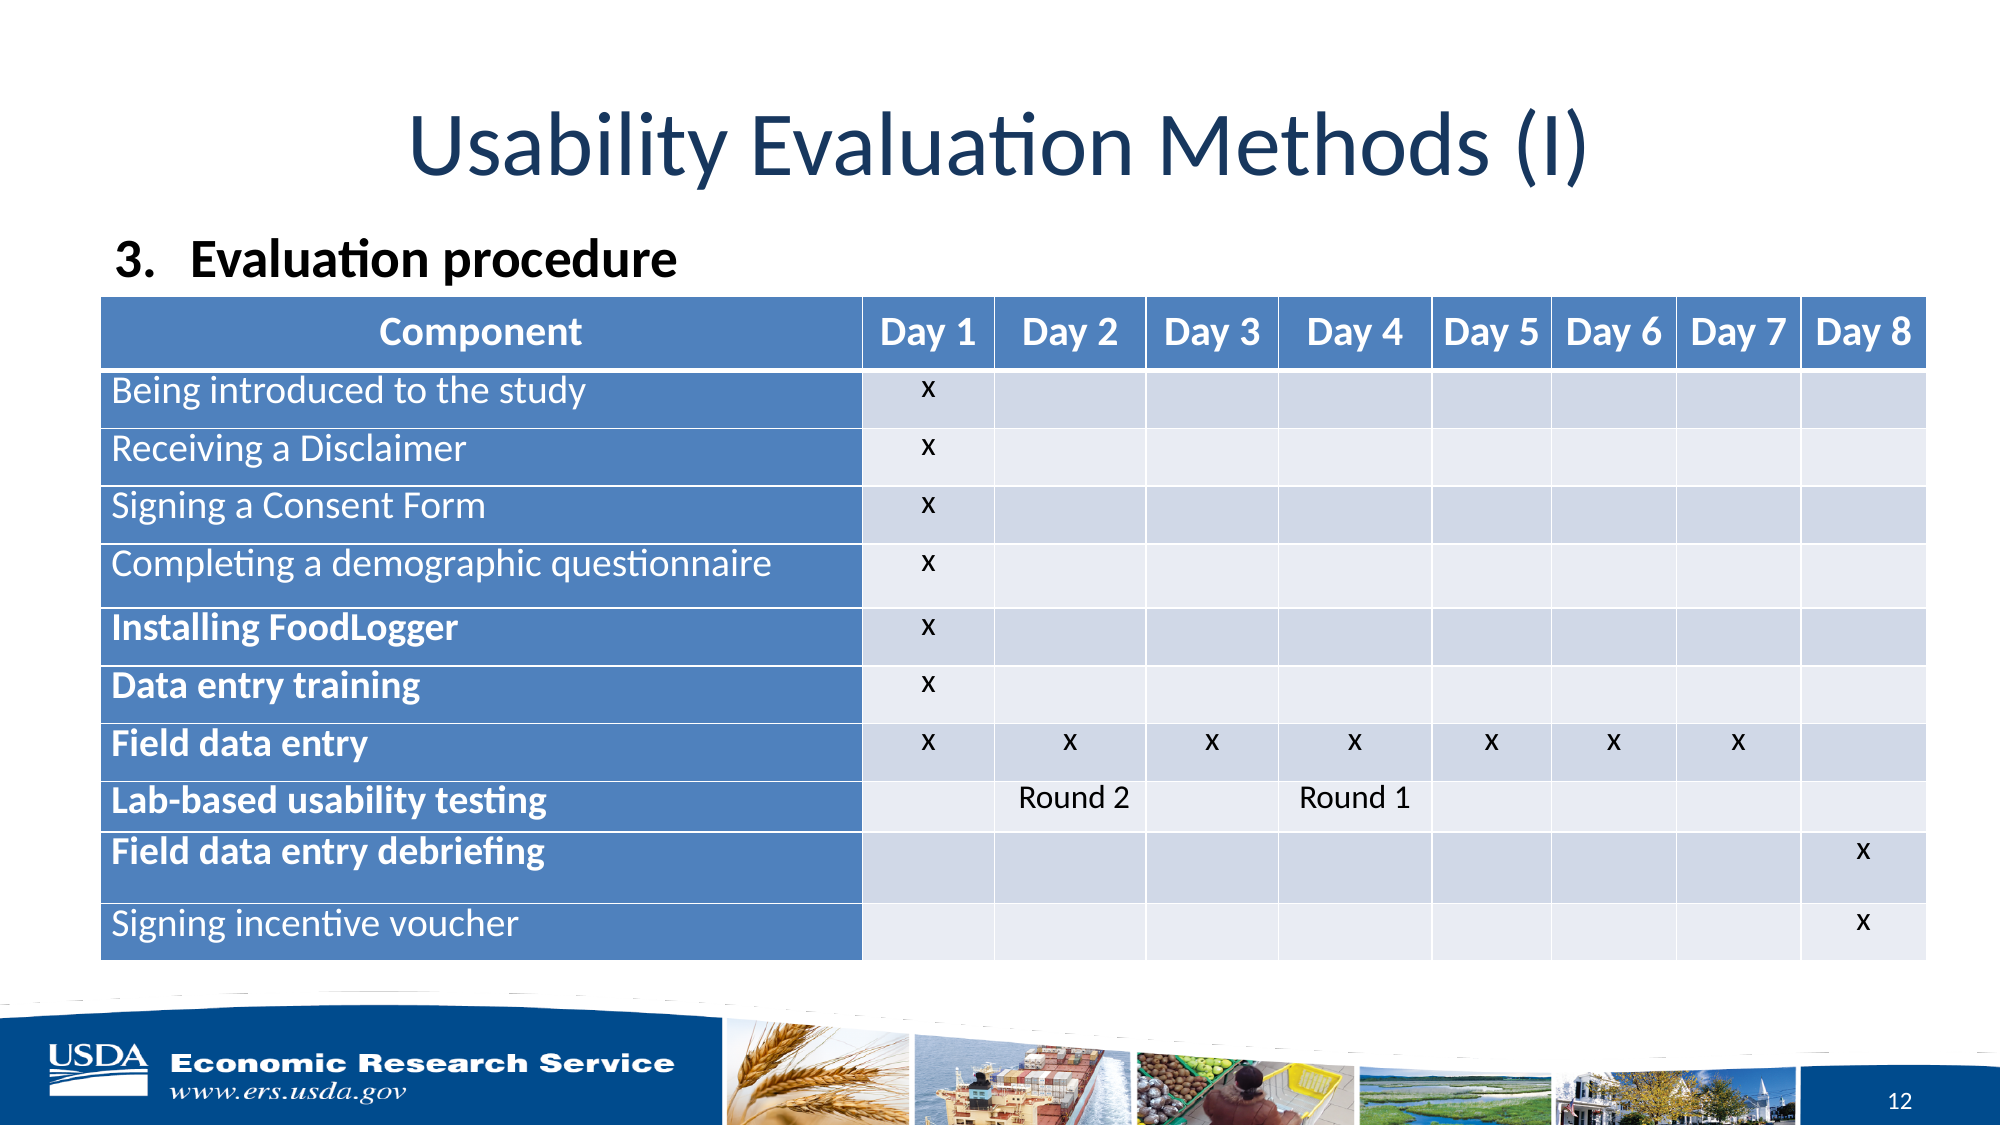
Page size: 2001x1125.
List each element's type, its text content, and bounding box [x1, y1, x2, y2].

table_cell [995, 373, 1145, 428]
table_cell [1802, 429, 1926, 485]
table_cell [863, 904, 994, 960]
table_cell [1552, 487, 1676, 543]
table_cell [1552, 373, 1676, 428]
table_cell [1677, 667, 1800, 723]
table_cell [1677, 429, 1800, 485]
table_cell [1147, 609, 1278, 665]
table_cell [1552, 782, 1676, 831]
table_cell [1279, 904, 1431, 960]
table_cell Round 2 [995, 782, 1145, 831]
table_cell Field data entry debriefing [101, 833, 862, 903]
table_header Day 2 [995, 297, 1145, 368]
table_cell Signing incentive voucher [101, 904, 862, 960]
table_cell [1552, 904, 1676, 960]
table_cell [995, 429, 1145, 485]
table_cell [995, 609, 1145, 665]
table_header Day 6 [1552, 297, 1676, 368]
table_cell [1802, 667, 1926, 723]
table_cell [1147, 667, 1278, 723]
table_cell [1802, 373, 1926, 428]
table_cell x [1802, 833, 1926, 903]
table_cell [1552, 429, 1676, 485]
table_cell [863, 833, 994, 903]
table_cell x [1802, 904, 1926, 960]
table_cell [1279, 545, 1431, 607]
table_cell Lab-based usability testing [101, 782, 862, 831]
table_cell [1677, 782, 1800, 831]
table_cell [1433, 782, 1551, 831]
table_header Day 8 [1802, 297, 1926, 368]
table_cell Signing a Consent Form [101, 487, 862, 543]
table_header Day 1 [863, 297, 994, 368]
table_cell [1802, 724, 1926, 781]
table_cell [1433, 487, 1551, 543]
table_cell [1433, 667, 1551, 723]
table_cell [1677, 487, 1800, 543]
picture [0, 974, 2000, 1125]
table_cell [1433, 904, 1551, 960]
table_cell [1552, 667, 1676, 723]
table_cell x [863, 373, 994, 428]
table_cell Installing FoodLogger [101, 609, 862, 665]
table_cell Receiving a Disclaimer [101, 429, 862, 485]
table_cell [995, 545, 1145, 607]
table_cell [1279, 609, 1431, 665]
table_cell [995, 904, 1145, 960]
table_cell [1552, 833, 1676, 903]
table_cell x [1677, 724, 1800, 781]
table_header Day 4 [1279, 297, 1431, 368]
table_cell x [863, 609, 994, 665]
table_cell Field data entry [101, 724, 862, 781]
table_cell [1147, 782, 1278, 831]
table_cell [1677, 609, 1800, 665]
table_header Day 3 [1147, 297, 1278, 368]
table_cell [1433, 545, 1551, 607]
table_cell [1433, 429, 1551, 485]
table_cell [1552, 609, 1676, 665]
table_cell x [995, 724, 1145, 781]
table_cell [1279, 429, 1431, 485]
table_cell x [863, 724, 994, 781]
table_cell [995, 667, 1145, 723]
table_cell x [1147, 724, 1278, 781]
table_cell Completing a demographic questionnaire [101, 545, 862, 607]
table_cell [1552, 545, 1676, 607]
list Evaluation procedure [99, 214, 1900, 296]
title Usability Evaluation Methods (I) [99, 45, 1900, 214]
table_cell [1147, 904, 1278, 960]
table_cell x [863, 429, 994, 485]
table_cell Round 1 [1279, 782, 1431, 831]
table_cell [863, 782, 994, 831]
table_header Day 7 [1677, 297, 1800, 368]
table_cell [1802, 545, 1926, 607]
table_cell x [863, 667, 994, 723]
table_cell x [1433, 724, 1551, 781]
table_cell [1802, 782, 1926, 831]
table_cell [1279, 833, 1431, 903]
table_cell [1677, 833, 1800, 903]
table_cell [1147, 545, 1278, 607]
table_cell [1279, 373, 1431, 428]
table_cell [1677, 545, 1800, 607]
table_cell [995, 833, 1145, 903]
table_cell [1147, 429, 1278, 485]
table_cell [1433, 609, 1551, 665]
table_header Component [101, 297, 862, 368]
table_cell [1147, 373, 1278, 428]
table_cell [1279, 667, 1431, 723]
table_cell [1677, 904, 1800, 960]
table_cell [1433, 833, 1551, 903]
table_cell x [1279, 724, 1431, 781]
table_cell x [863, 545, 994, 607]
table_cell [1279, 487, 1431, 543]
table_cell [1802, 487, 1926, 543]
table_cell [1433, 373, 1551, 428]
table_cell [1147, 487, 1278, 543]
table_cell Being introduced to the study [101, 373, 862, 428]
table_cell x [1552, 724, 1676, 781]
table_cell [995, 487, 1145, 543]
table_cell Data entry training [101, 667, 862, 723]
table_cell [1677, 373, 1800, 428]
table_cell [1802, 609, 1926, 665]
table_cell x [863, 487, 994, 543]
table_header Day 5 [1433, 297, 1551, 368]
table_cell [1147, 833, 1278, 903]
